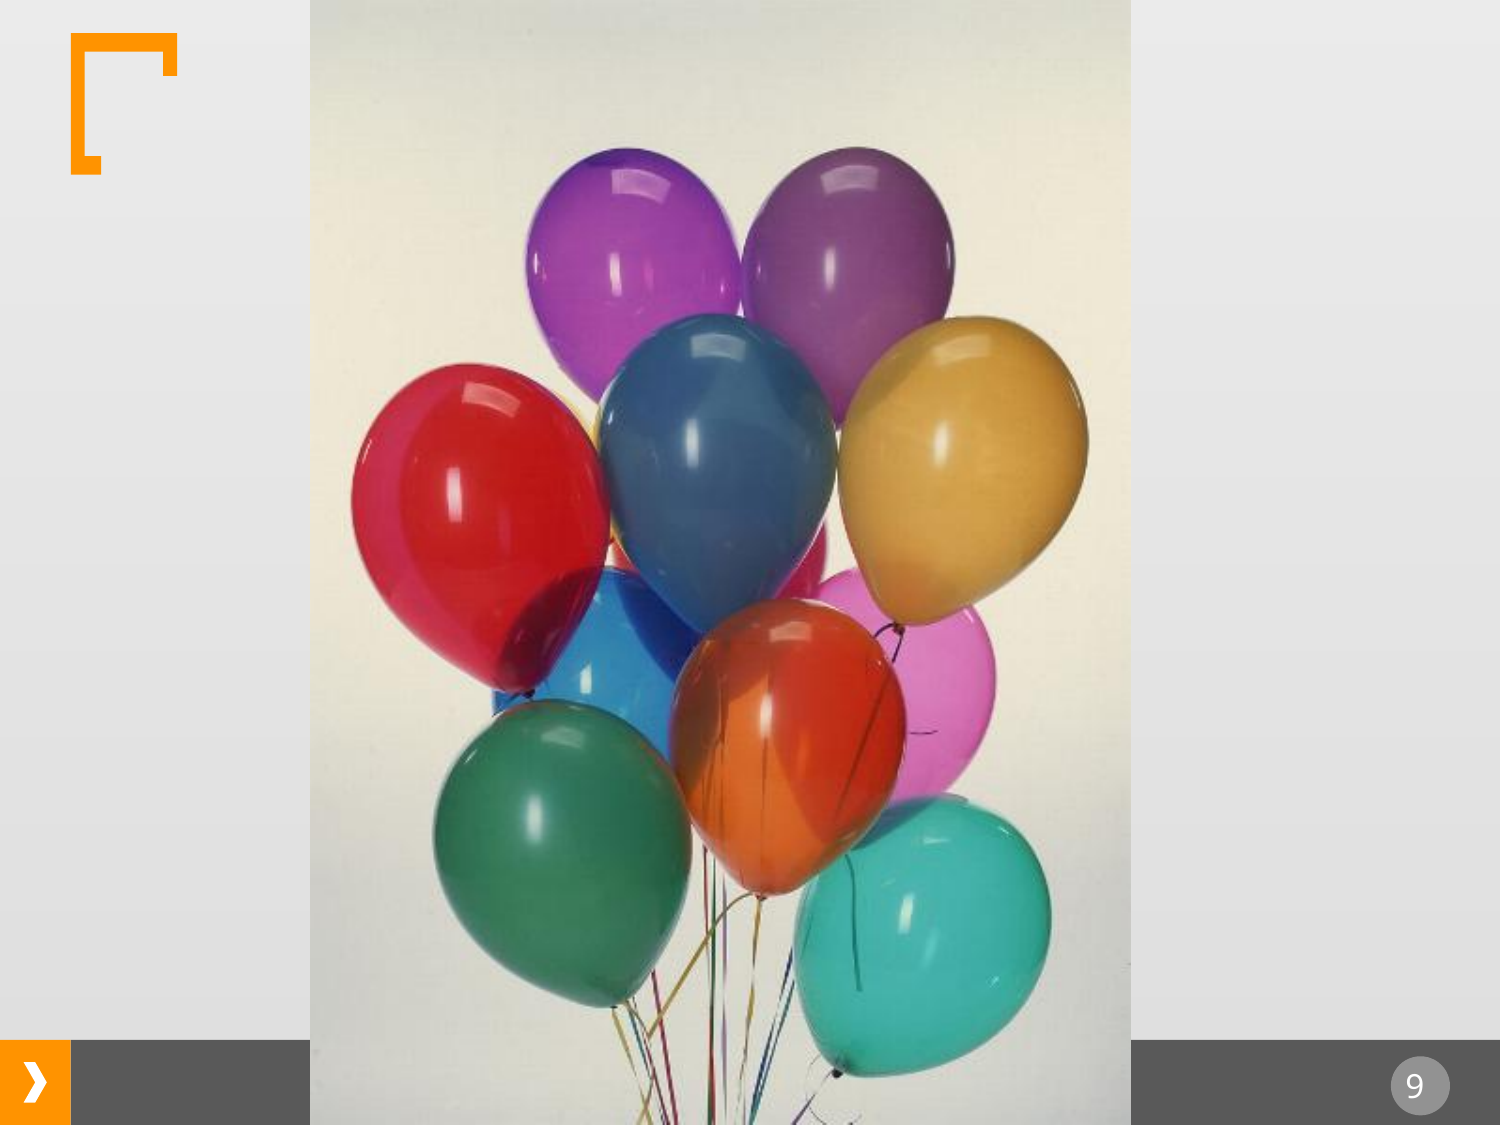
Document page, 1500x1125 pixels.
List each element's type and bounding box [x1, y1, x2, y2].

picture [310, 0, 1131, 1125]
